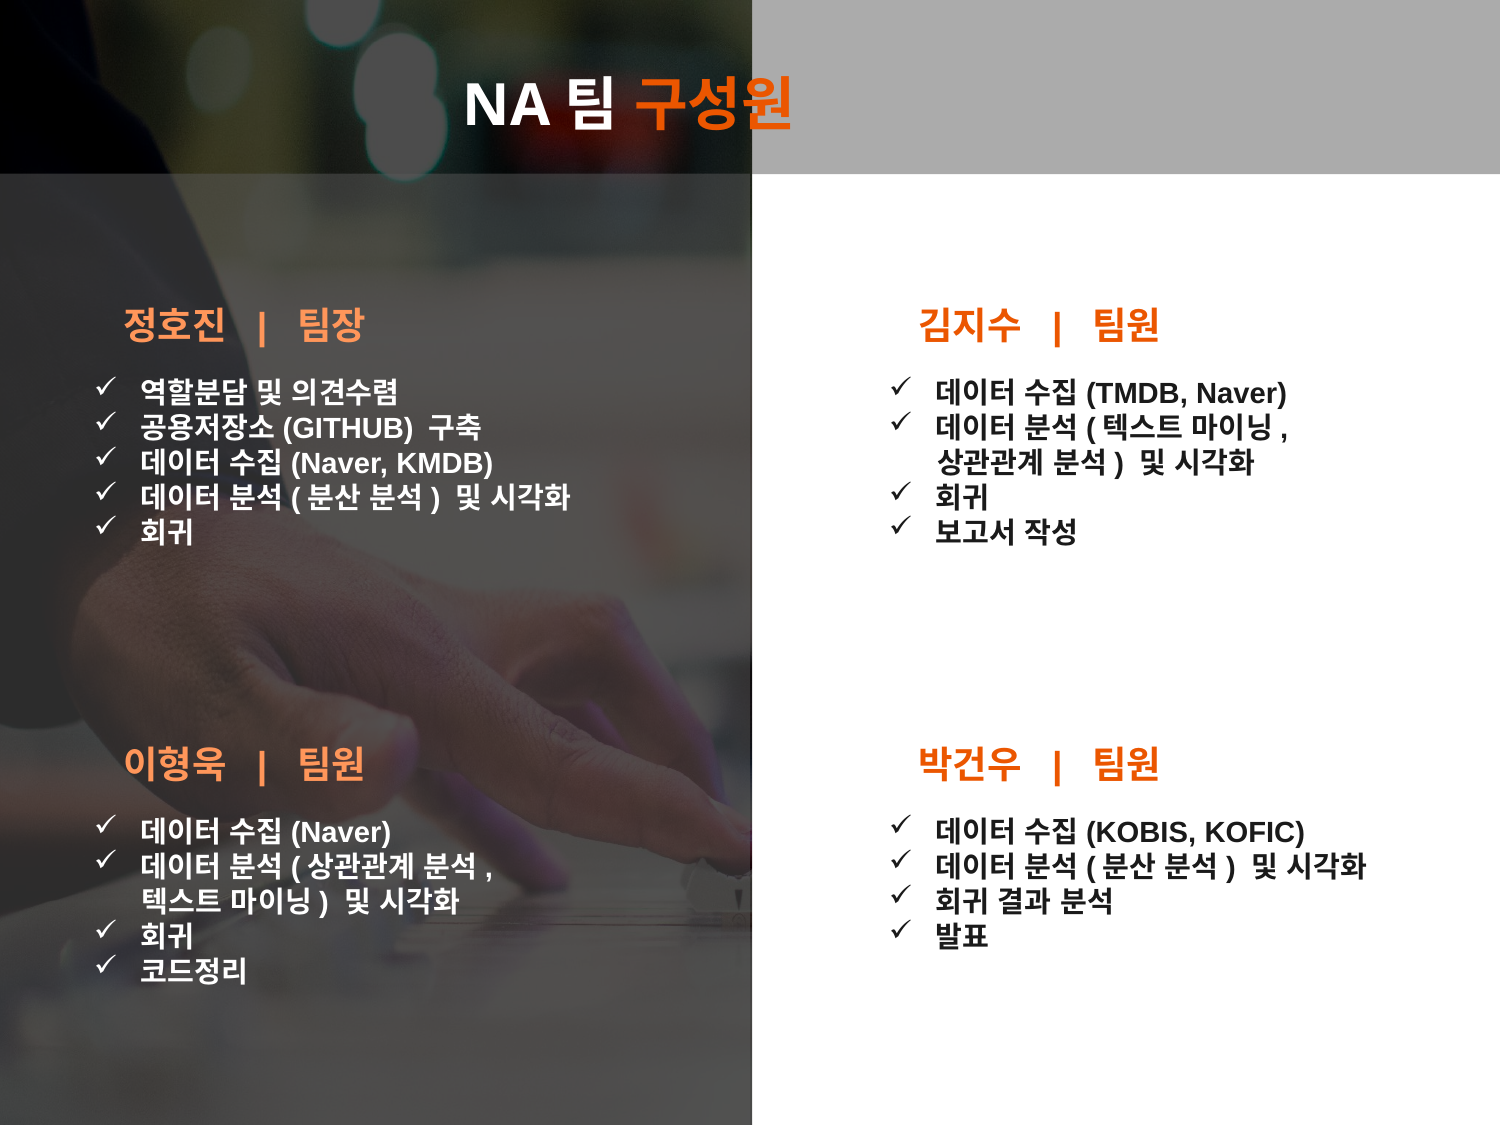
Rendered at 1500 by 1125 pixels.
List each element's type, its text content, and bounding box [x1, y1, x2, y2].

text_box 데이터 수집(TMDB, Naver) 데이터 분석(텍스트 마이닝, 상관관계 분석) 및 시각화 회귀 보고서 작성 [874, 367, 1449, 557]
text_box NA팀 구성원 [757, 47, 1438, 146]
picture [0, 0, 753, 1125]
text_box 김지수 | 팀원 [874, 236, 1206, 363]
text_box 데이터 수집(KOBIS, KOFIC) 데이터 분석(분산 분석) 및 시각화 회귀 결과 분석 발표 [874, 805, 1465, 961]
title 박건우 | 팀원 [874, 674, 1206, 802]
text_box [754, 0, 1500, 176]
